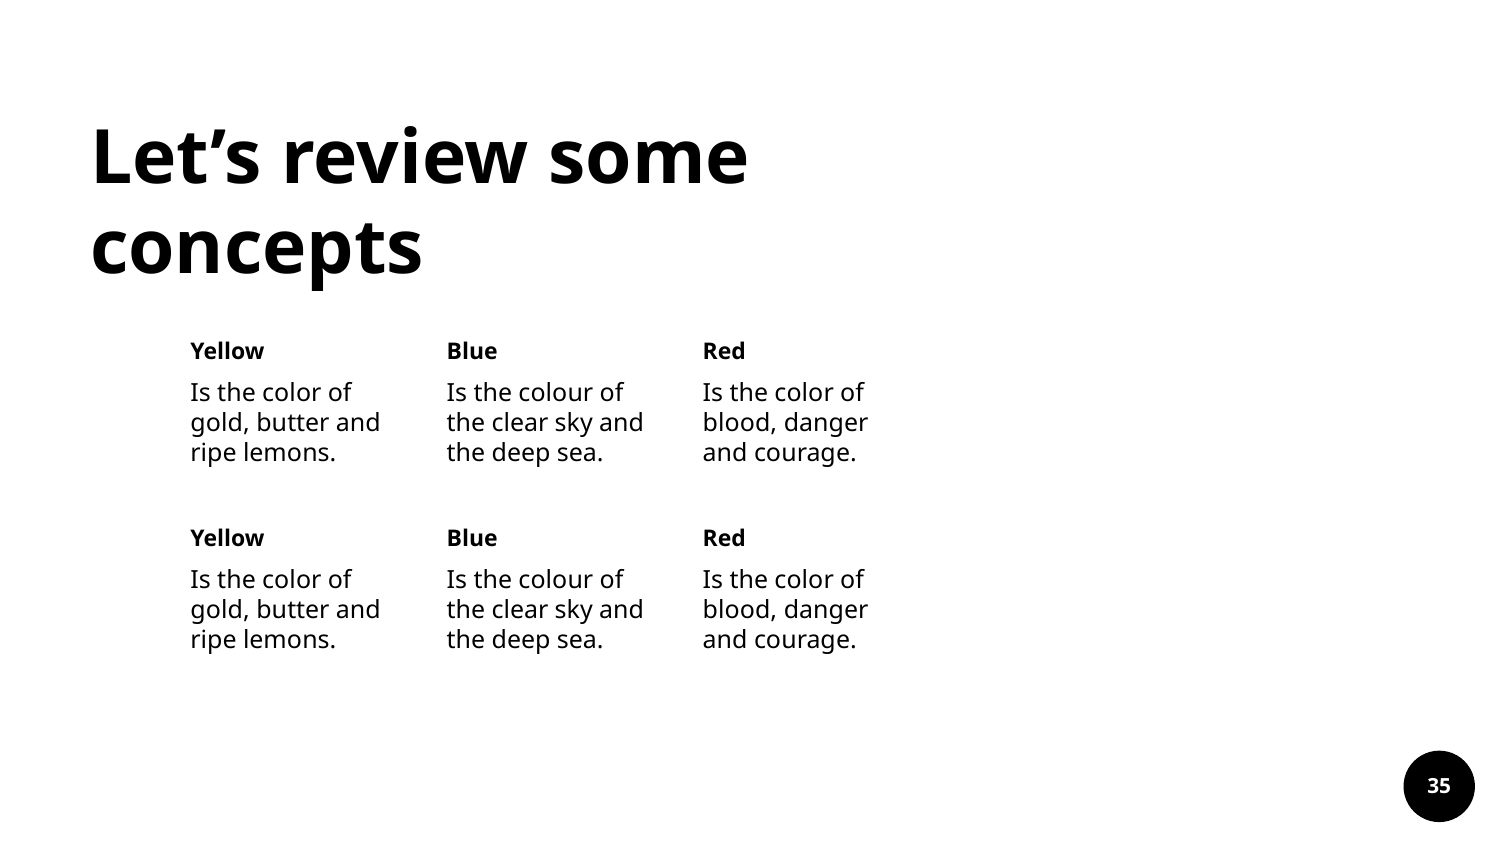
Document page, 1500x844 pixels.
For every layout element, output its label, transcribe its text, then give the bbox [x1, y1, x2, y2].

list Red Is the color of blood, danger and courage. [687, 508, 932, 691]
title Let’s review some concepts [75, 191, 932, 304]
list Yellow Is the color of gold, butter and ripe lemons. [175, 508, 420, 691]
list Blue Is the colour of the clear sky and the deep sea. [431, 508, 676, 691]
list Yellow Is the color of gold, butter and ripe lemons. [175, 321, 420, 504]
slide_number 35 [1403, 750, 1475, 823]
list Blue Is the colour of the clear sky and the deep sea. [431, 321, 676, 504]
list Red Is the color of blood, danger and courage. [687, 321, 932, 504]
